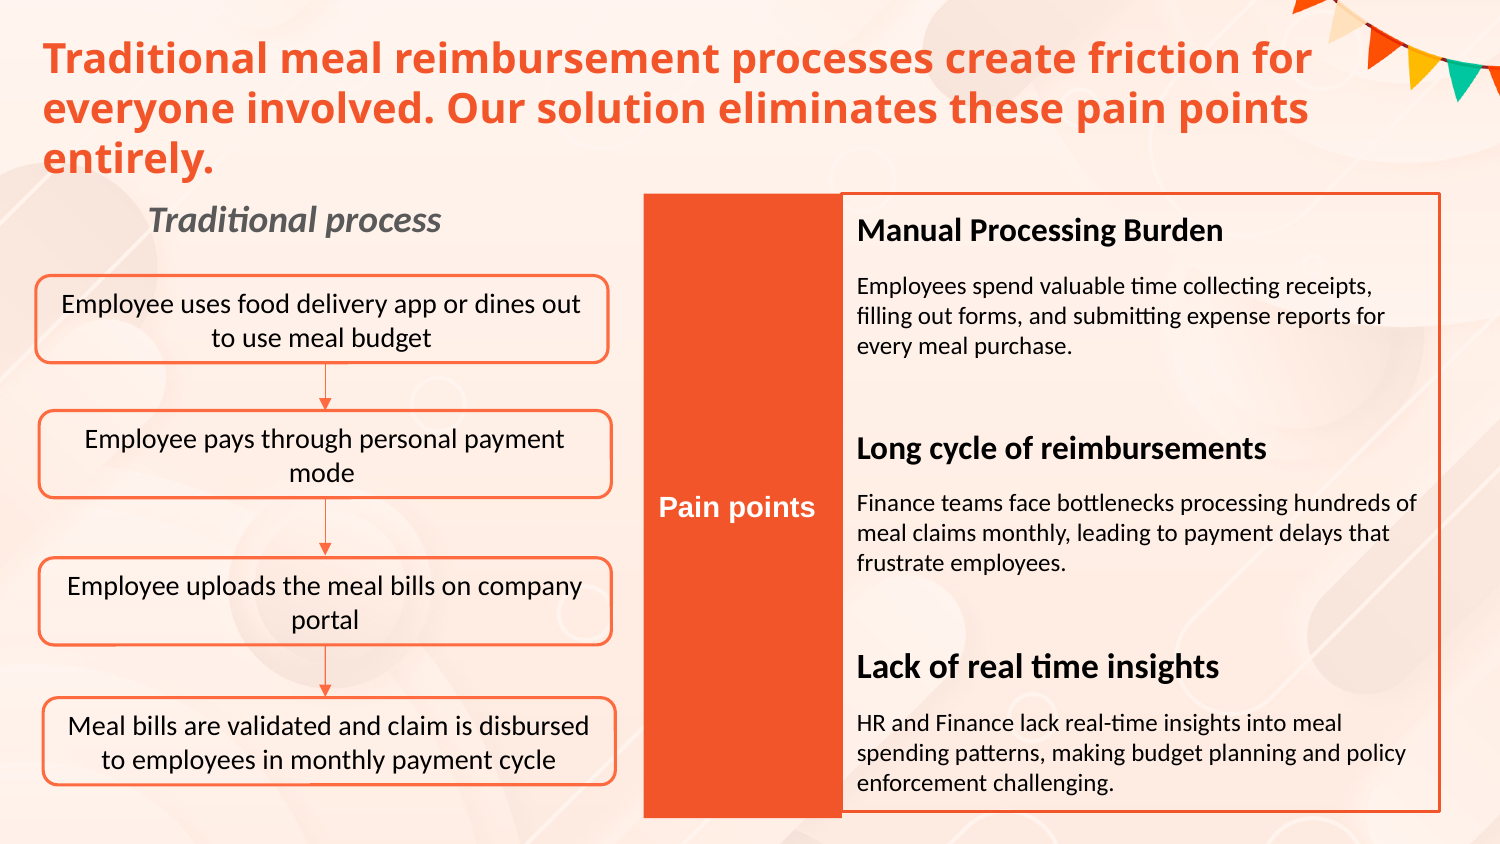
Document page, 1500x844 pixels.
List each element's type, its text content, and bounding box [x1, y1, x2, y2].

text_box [35, 275, 616, 786]
picture [0, 0, 1500, 844]
text_box Manual Processing Burden Employees spend valuable time collecting receipts, filling out forms, and submitting expense reports for every meal purchase. Long cycle of reimbursements Finance teams face bottlenecks processing hundreds of meal claims monthly, leading to payment delays that frustrate employees. Lack of real time insights HR and Finance lack real-time insights into meal spending patterns, making budget planning and policy enforcement challenging. [842, 193, 1440, 812]
text_box Pain points [643, 193, 842, 819]
title Traditional meal reimbursement processes create friction for everyone involved. Our solution eliminates these pain points entirely. [27, 17, 1473, 112]
text_box Traditional process [132, 179, 524, 220]
